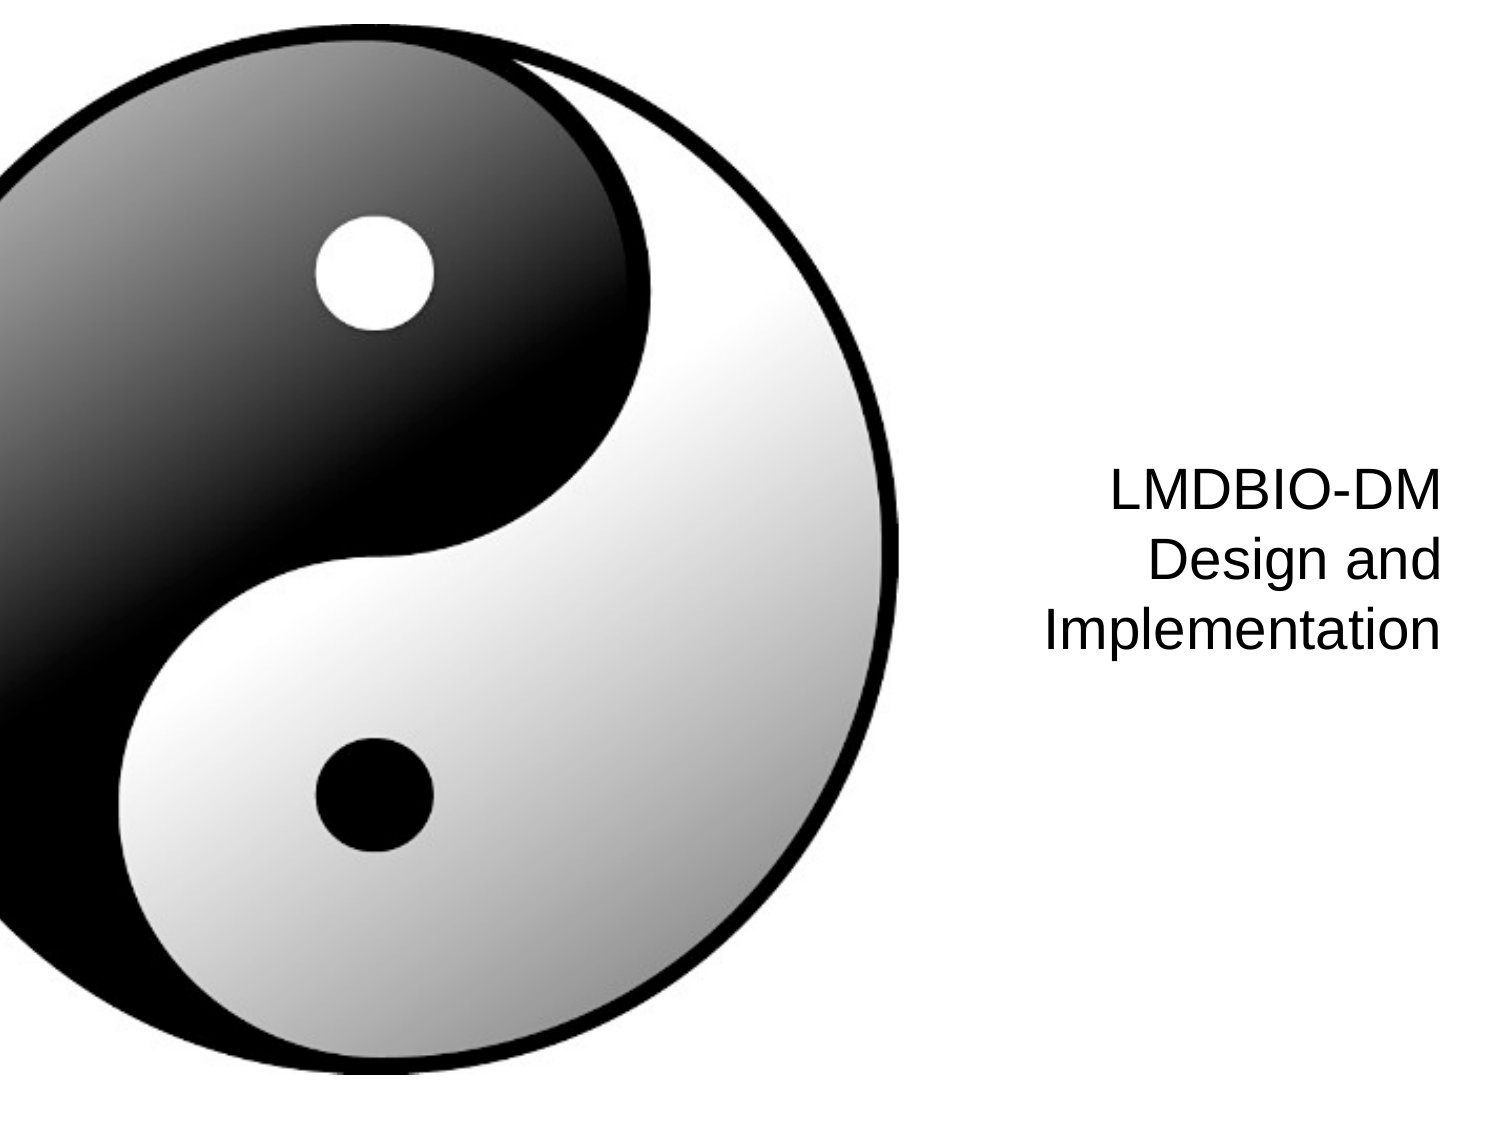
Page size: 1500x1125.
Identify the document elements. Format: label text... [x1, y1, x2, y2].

title LMDBIO-DM Design and Implementation [899, 111, 1451, 1001]
picture [0, 24, 899, 1075]
